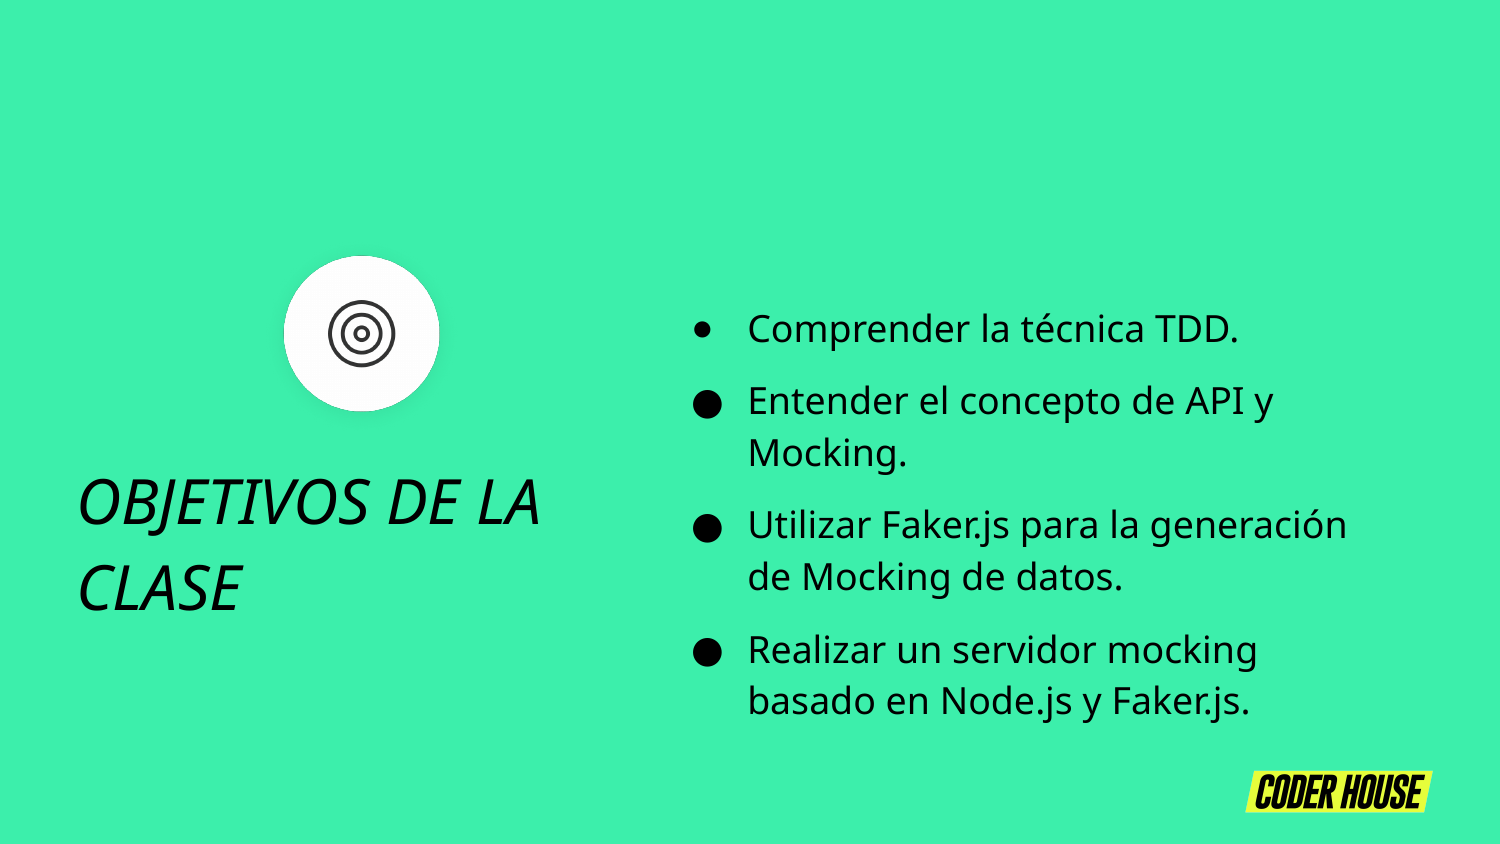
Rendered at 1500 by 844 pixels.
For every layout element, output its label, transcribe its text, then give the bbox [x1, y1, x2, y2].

text_box OBJETIVOS DE LA CLASE [61, 435, 658, 598]
picture [1241, 764, 1437, 819]
text_box Comprender la técnica TDD. Entender el concepto de API y Mocking. Utilizar Faker.js para la generación de Mocking de datos. Realizar un servidor mocking basado en Node.js y Faker.js. [657, 256, 1409, 765]
picture [264, 235, 460, 431]
